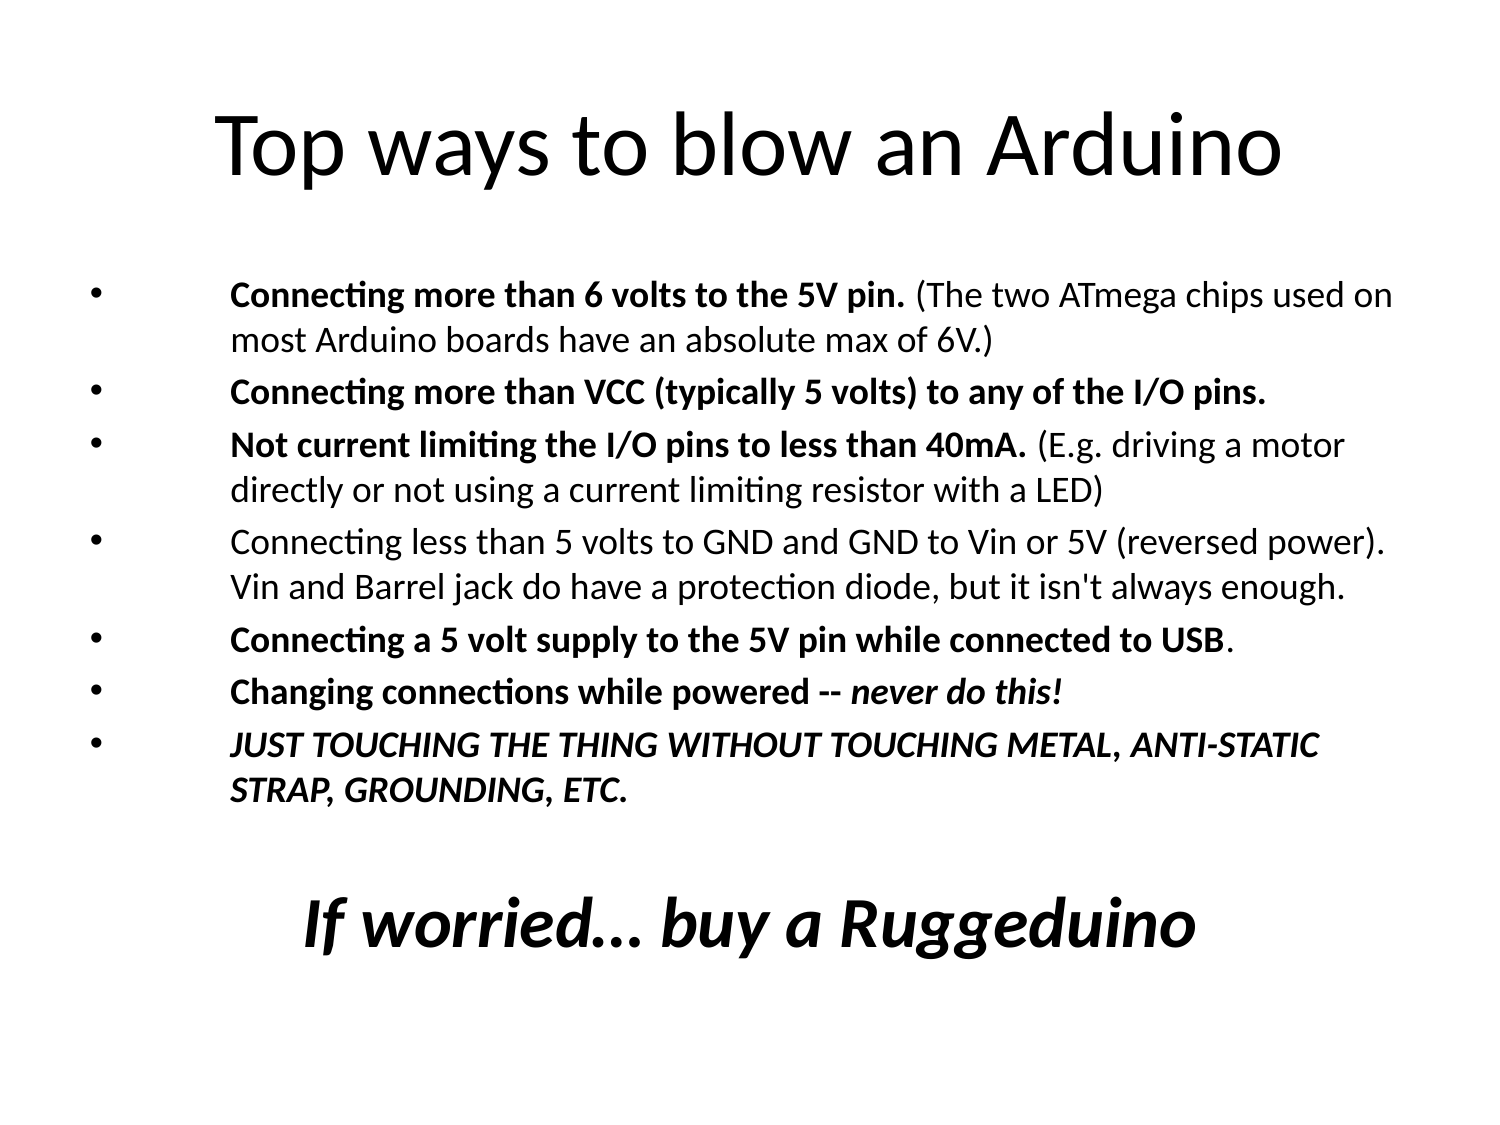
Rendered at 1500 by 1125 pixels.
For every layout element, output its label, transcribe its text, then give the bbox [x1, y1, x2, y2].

text_box Top ways to blow an Arduino [75, 45, 1425, 233]
text_box Connecting more than 6 volts to the 5V pin. (The two ATmega chips used on most Arduino boards have an absolute max of 6V.) Connecting more than VCC (typically 5 volts) to any of the I/O pins. Not current limiting the I/O pins to less than 40mA. (E.g. driving a motor directly or not using a current limiting resistor with a LED) Connecting less than 5 volts to GND and GND to Vin or 5V (reversed power). Vin and Barrel jack do have a protection diode, but it isn't always enough. Connecting a 5 volt supply to the 5V pin while connected to USB. Changing connections while powered -- never do this! JUST TOUCHING THE THING WITHOUT TOUCHING METAL, ANTI-STATIC STRAP, GROUNDING, ETC. If worried… buy a Ruggeduino [75, 262, 1425, 1005]
